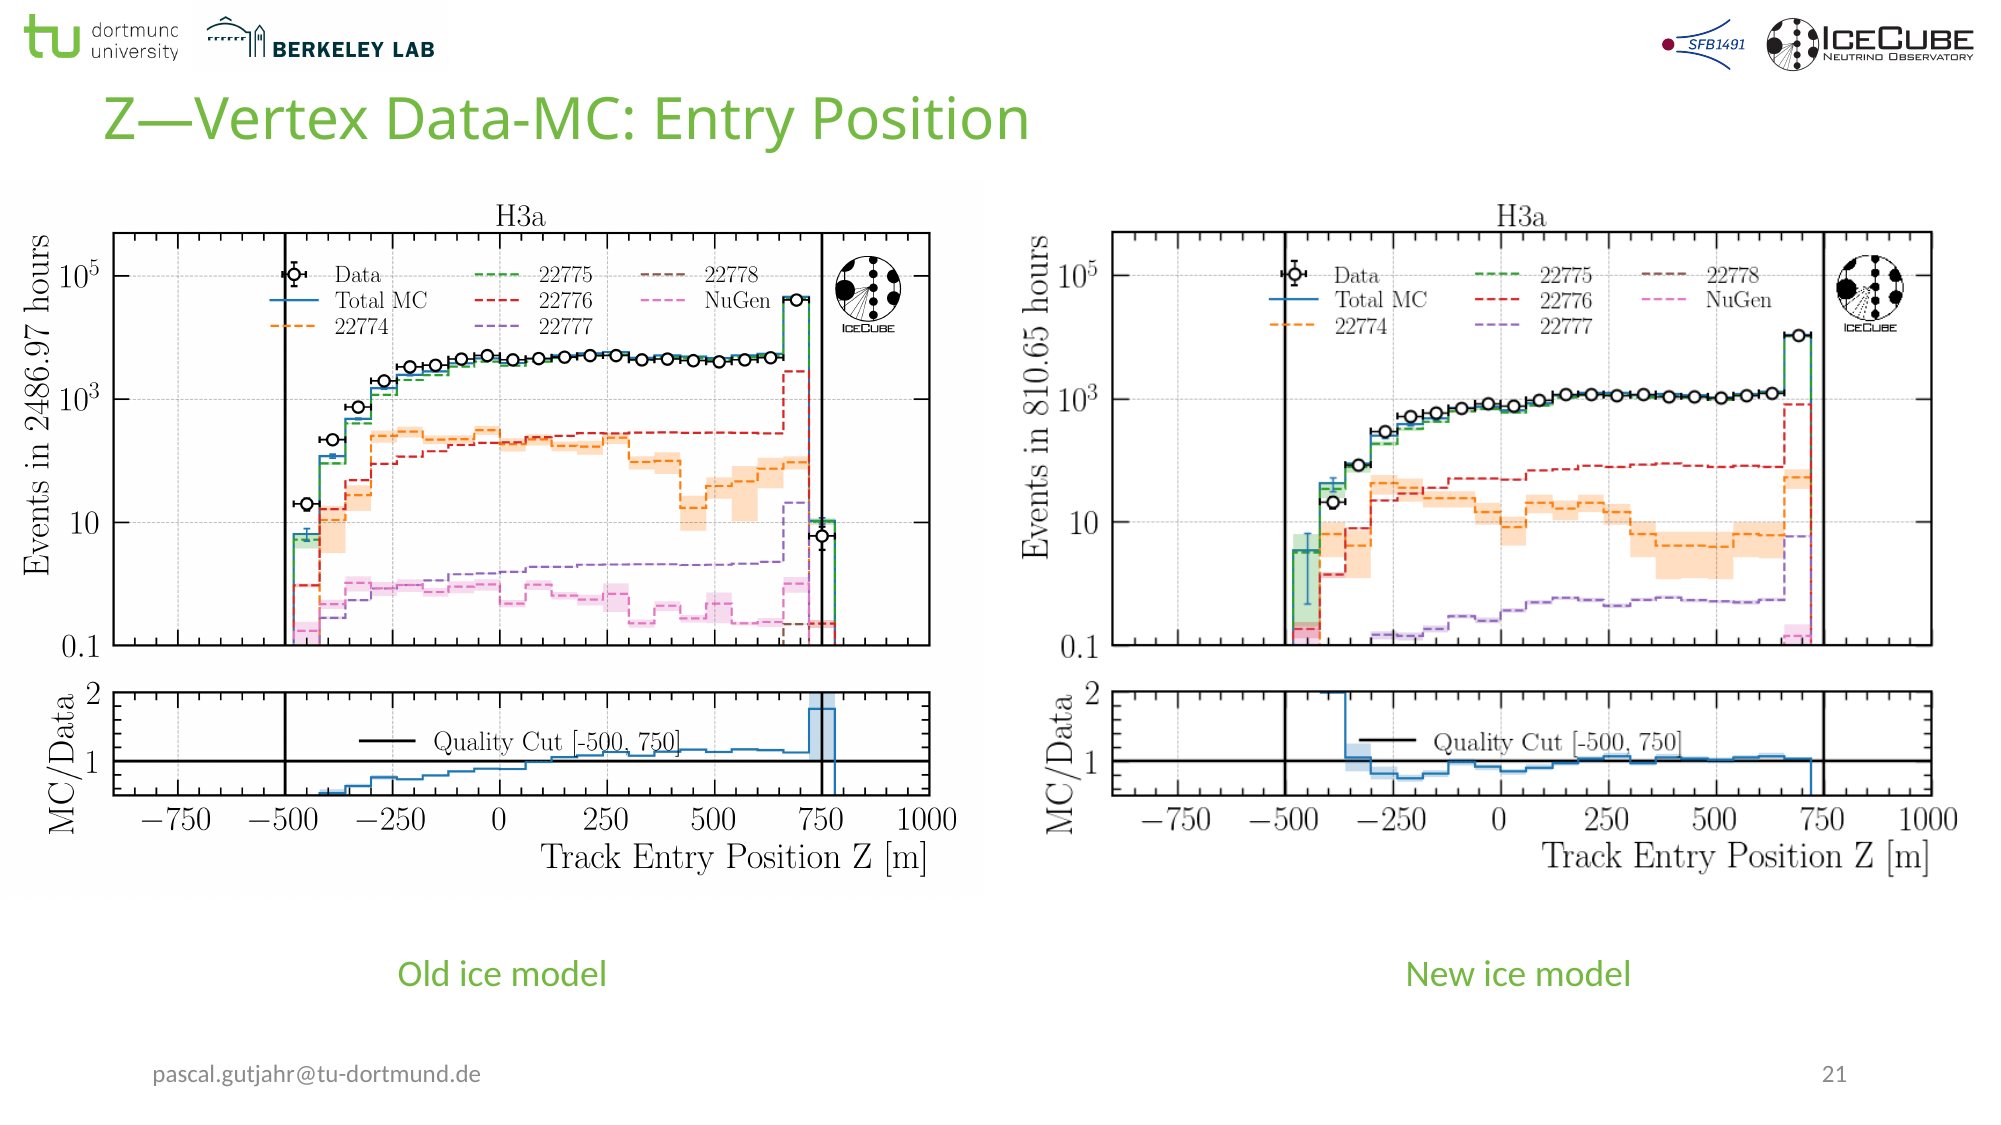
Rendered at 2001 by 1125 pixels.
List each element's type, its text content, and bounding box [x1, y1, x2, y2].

text_box New ice model [1390, 941, 1647, 1002]
title Z—Vertex Data-MC: Entry Position [88, 59, 1977, 182]
text_box Old ice model [382, 941, 623, 1002]
slide_number pascal.gutjahr@tu-dortmund.de [137, 1042, 588, 1103]
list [0, 180, 984, 901]
picture [192, 1, 449, 59]
picture [1662, 18, 1746, 70]
slide_number 21 [1412, 1042, 1863, 1103]
picture [999, 180, 1986, 901]
